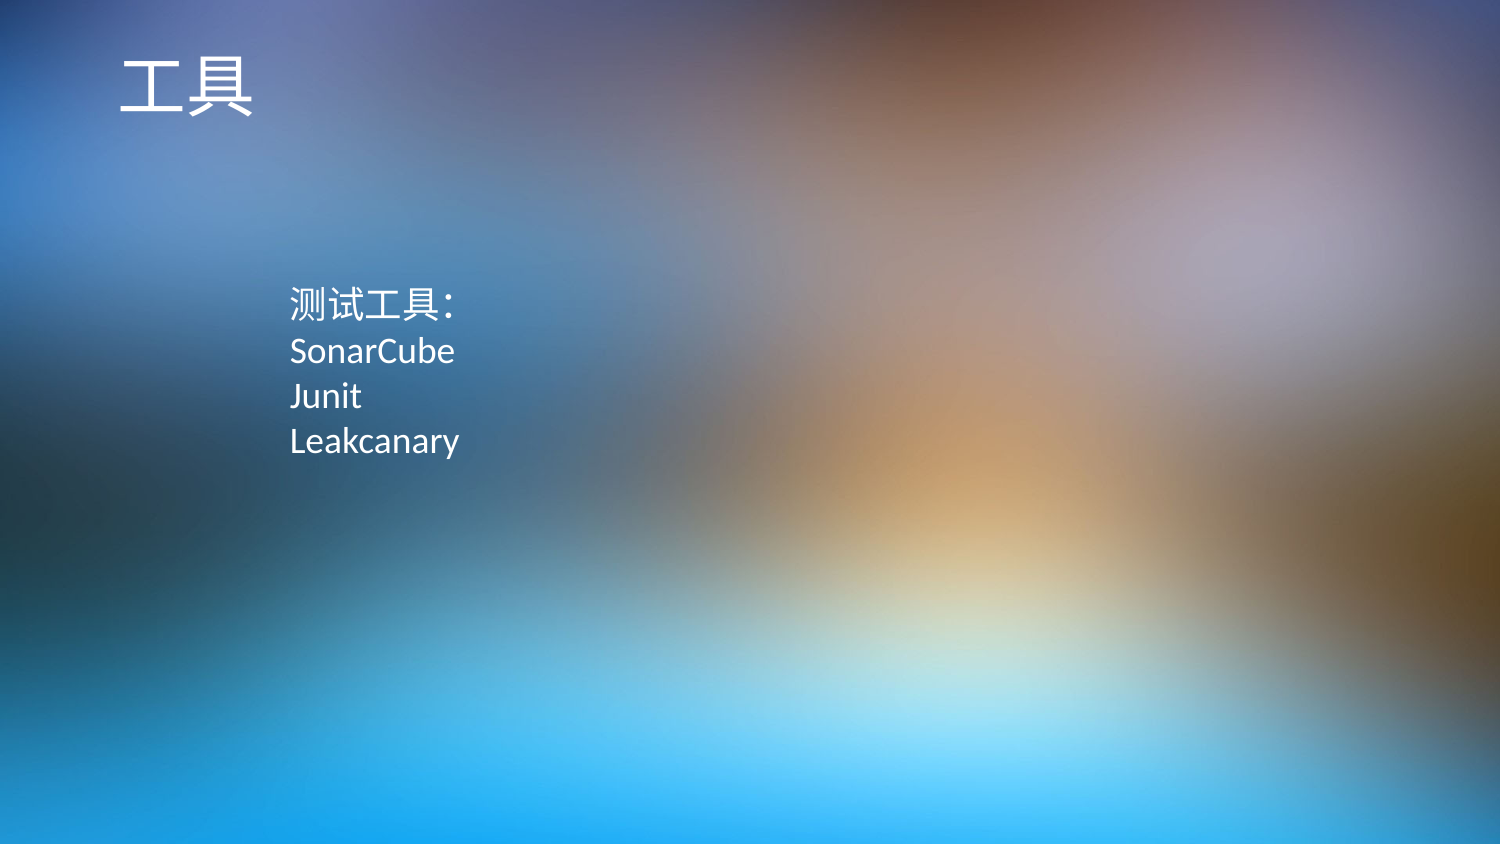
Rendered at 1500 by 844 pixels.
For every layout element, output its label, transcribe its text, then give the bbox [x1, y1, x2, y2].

title 工具 [103, 44, 1397, 208]
picture [0, 0, 1500, 844]
text_box 测试工具： SonarCube Junit Leakcanary [275, 273, 957, 514]
